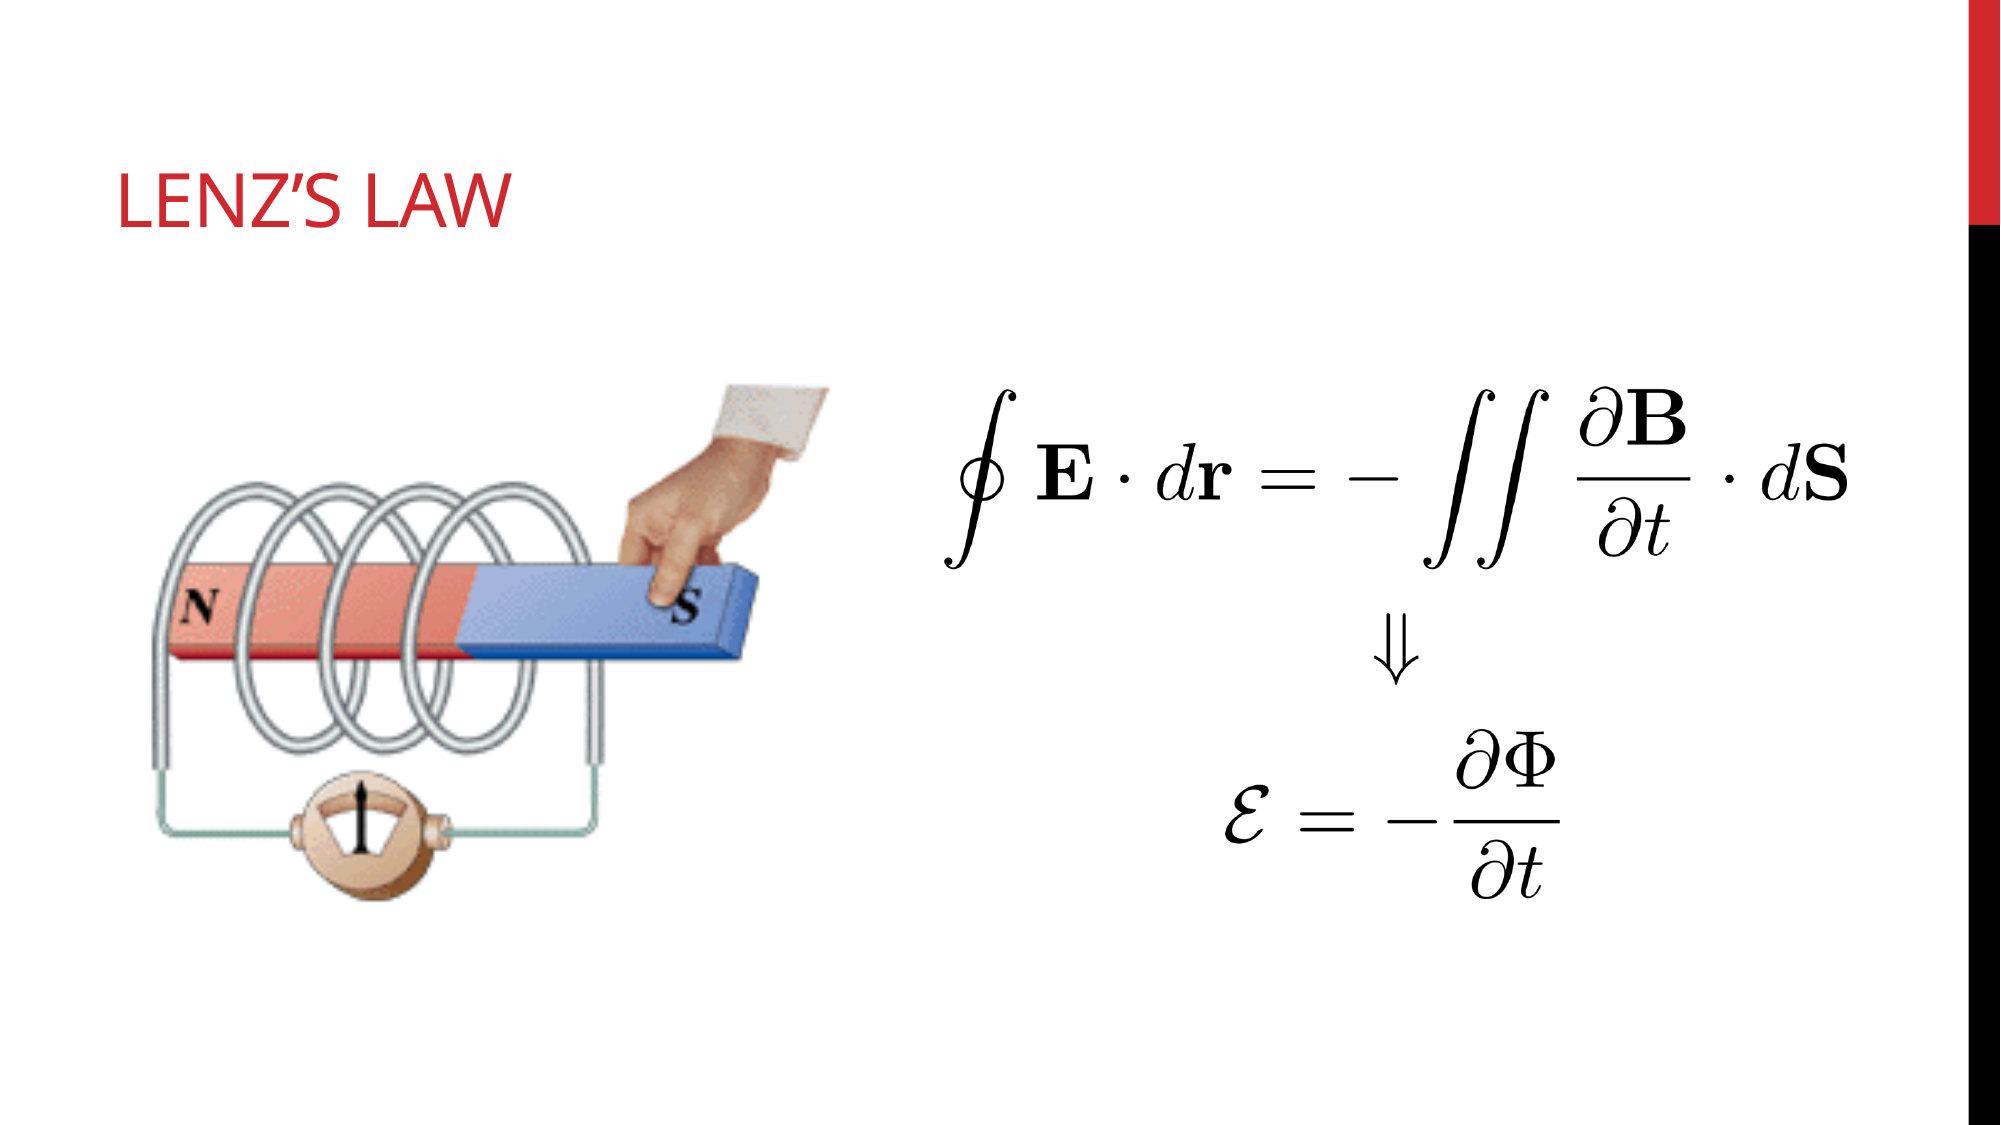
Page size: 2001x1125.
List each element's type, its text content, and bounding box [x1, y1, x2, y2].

picture [944, 385, 1848, 900]
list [92, 379, 932, 910]
title Lenz’s Law [99, 25, 1367, 250]
